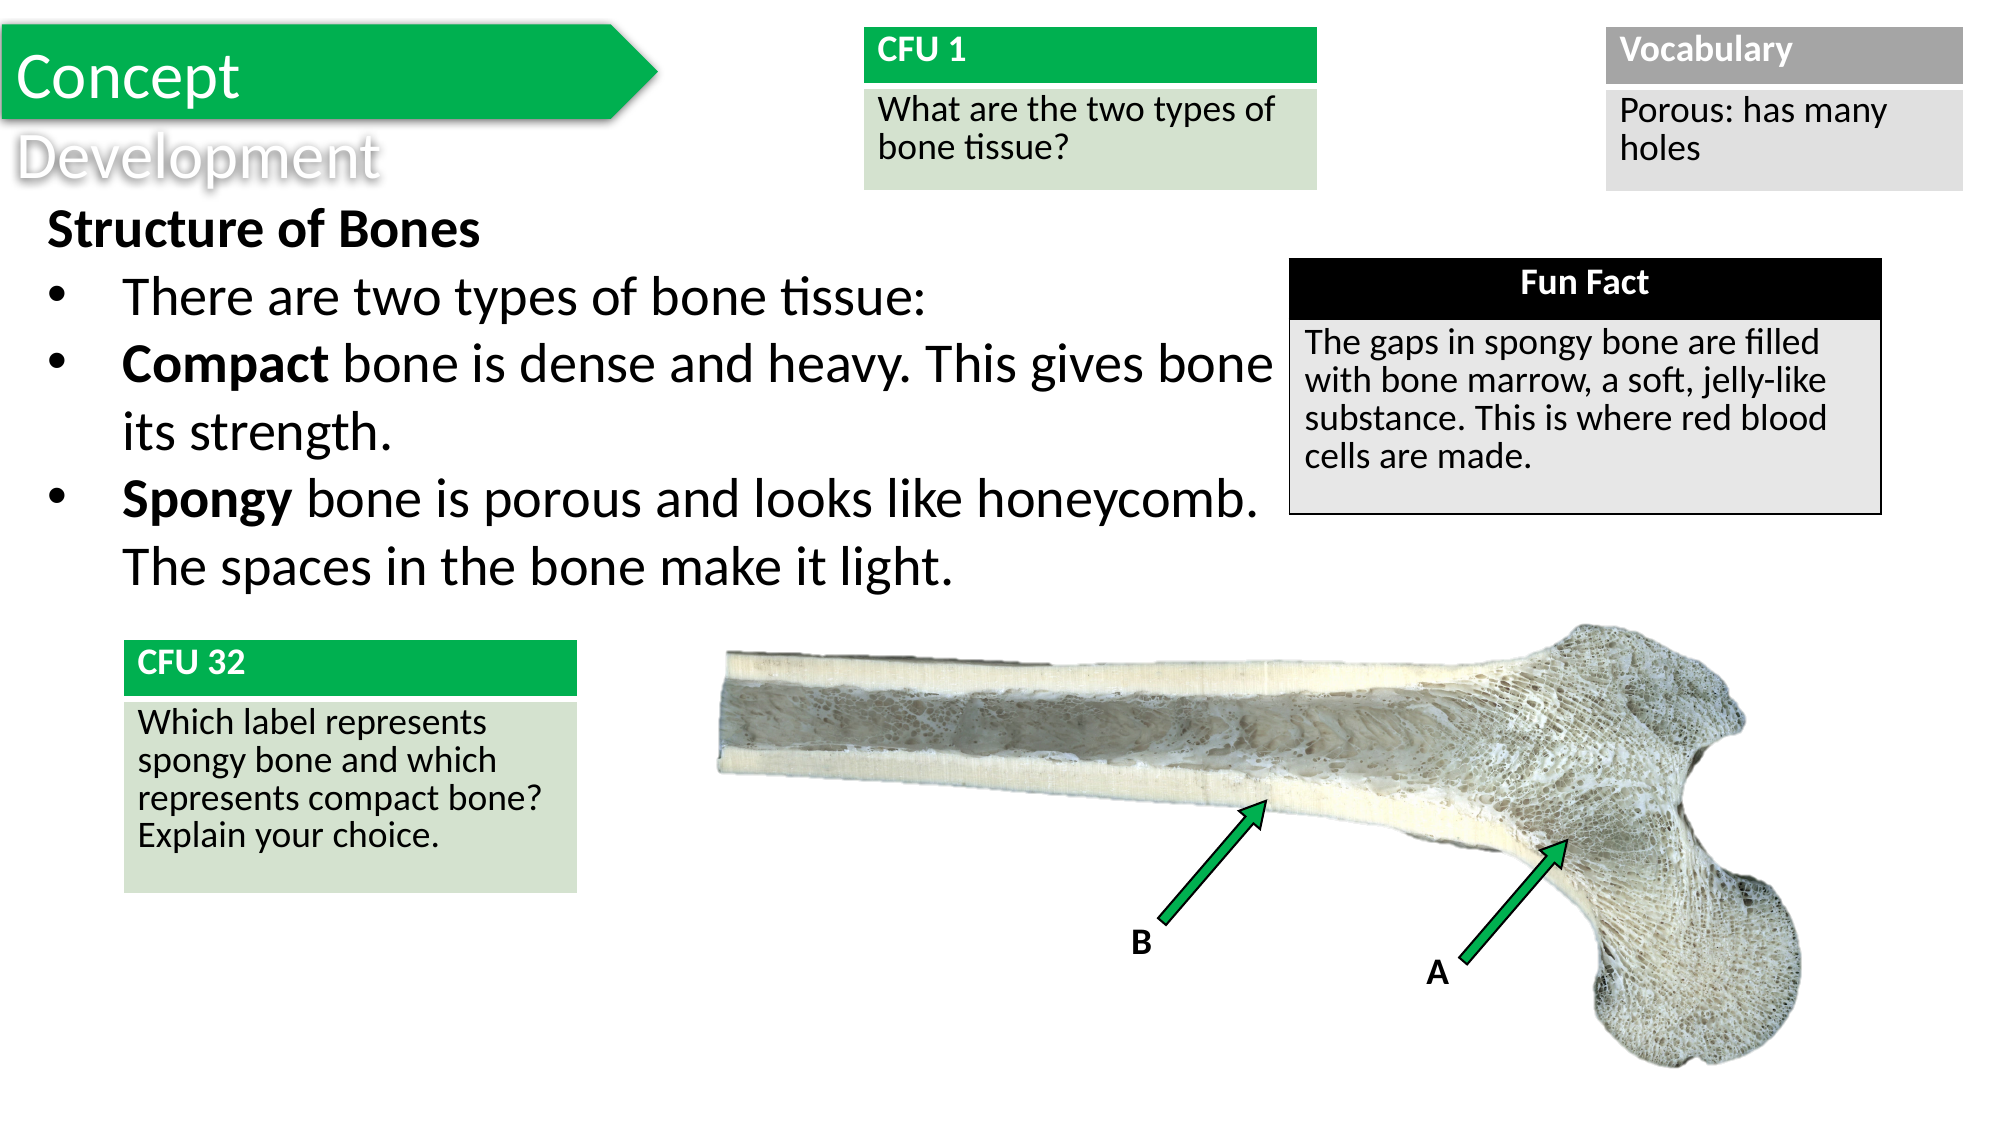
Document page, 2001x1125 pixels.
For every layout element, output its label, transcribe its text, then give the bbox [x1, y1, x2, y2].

table_cell The gaps in spongy bone are filled with bone marrow, a soft, jelly-like substance. This is where red blood cells are made. [1290, 320, 1880, 513]
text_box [1115, 781, 1530, 1001]
text_box Structure of Bones There are two types of bone tissue: Compact bone is dense and heavy. This gives bone its strength. Spongy bone is porous and looks like honeycomb. The spaces in the bone make it light. [33, 184, 1290, 604]
table_header CFU 32 [124, 640, 577, 696]
picture [709, 610, 1816, 1082]
table_cell What are the two types of bone tissue? [864, 89, 1317, 190]
table_header Fun Fact [1290, 260, 1880, 318]
table_header CFU 1 [864, 27, 1317, 83]
table_cell Which label represents spongy bone and which represents compact bone? Explain your choice. [124, 702, 577, 893]
table_header Vocabulary [1606, 27, 1963, 84]
table_cell Porous: has many holes [1606, 90, 1963, 191]
text_box Concept Development [1, 24, 658, 119]
